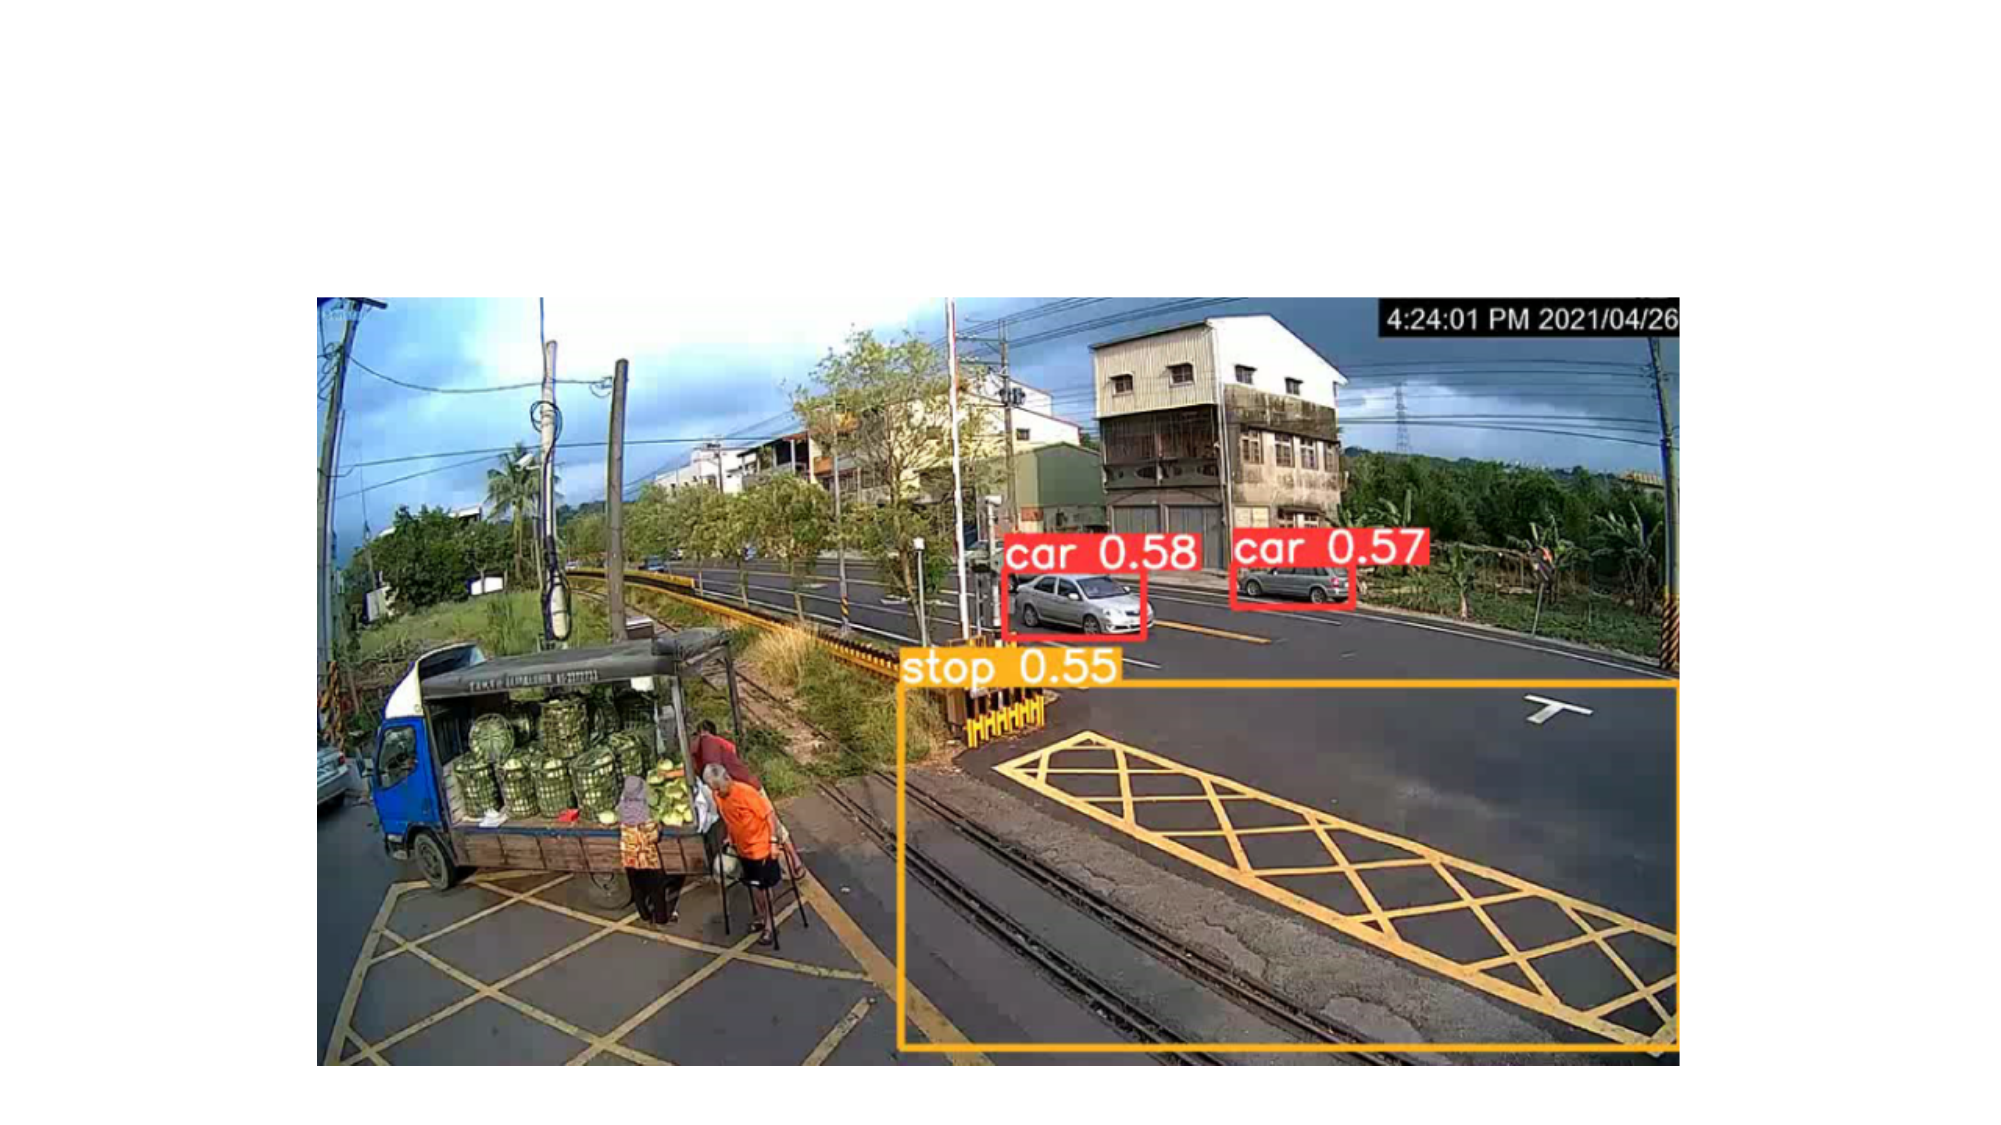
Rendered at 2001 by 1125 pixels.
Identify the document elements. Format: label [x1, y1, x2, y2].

picture [317, 296, 1683, 1066]
